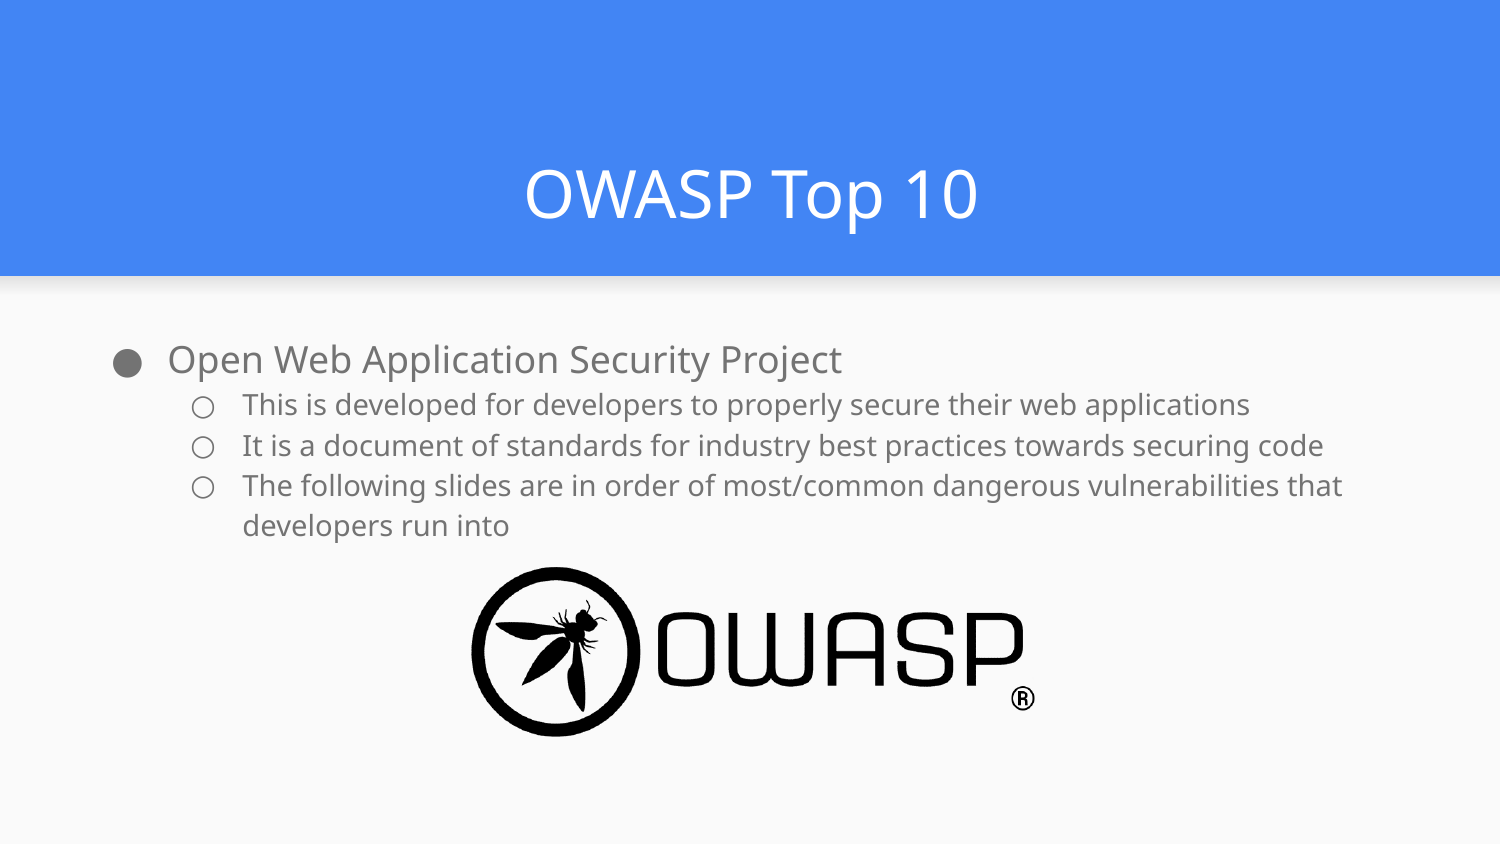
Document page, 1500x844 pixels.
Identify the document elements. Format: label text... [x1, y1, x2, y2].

list Open Web Application Security Project This is developed for developers to properly secure their web applications It is a document of standards for industry best practices towards securing code The following slides are in order of most/common dangerous vulnerabilities that developers run into https://owasp.org/www-project-top-ten/ [77, 314, 1427, 760]
picture [441, 543, 1062, 760]
title OWASP Top 10 [77, 121, 1427, 248]
